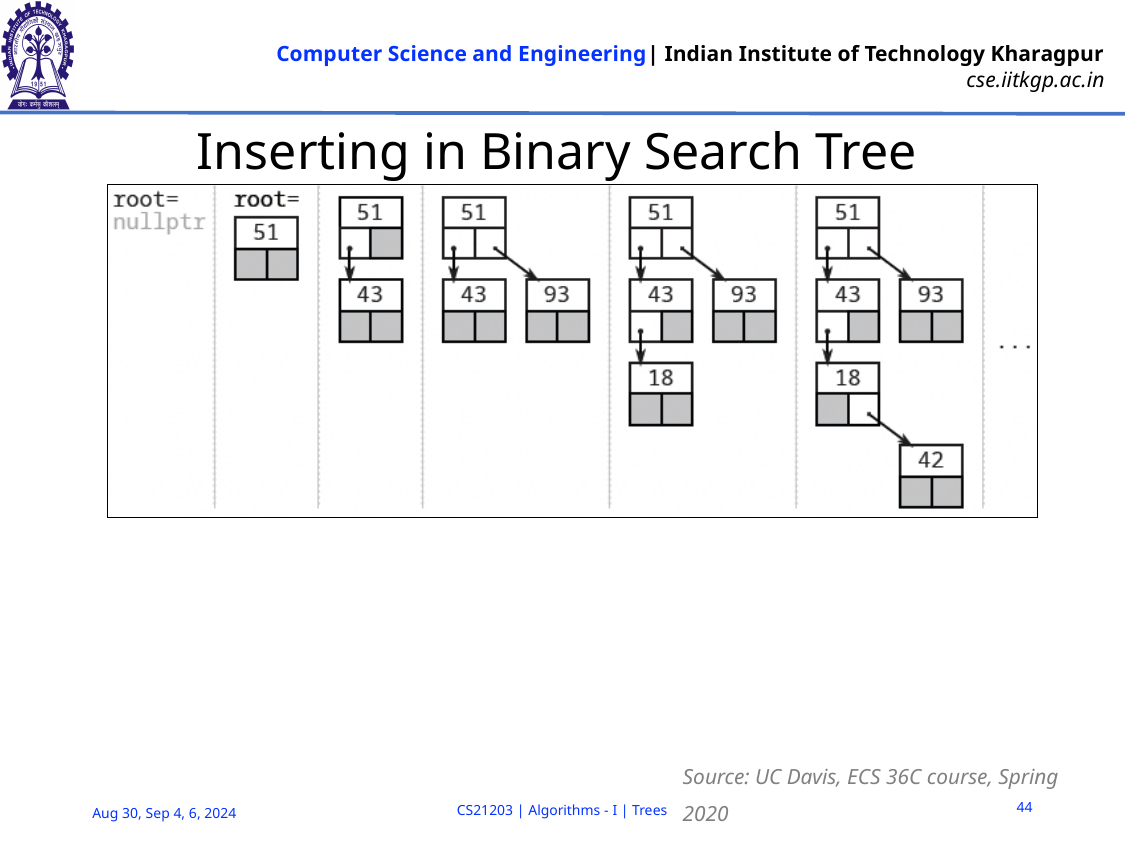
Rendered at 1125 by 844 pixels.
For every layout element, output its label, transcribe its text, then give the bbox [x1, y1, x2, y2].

text_box Source: UC Davis, ECS 36C course, Spring 2020 [668, 775, 1121, 802]
title Inserting in Binary Search Tree [35, 78, 1078, 221]
picture [107, 183, 1038, 518]
footer CS21203 | Algorithms - I | Trees [185, 787, 940, 833]
picture [1, 1, 74, 110]
slide_number 44 [992, 785, 1048, 831]
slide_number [77, 798, 274, 844]
